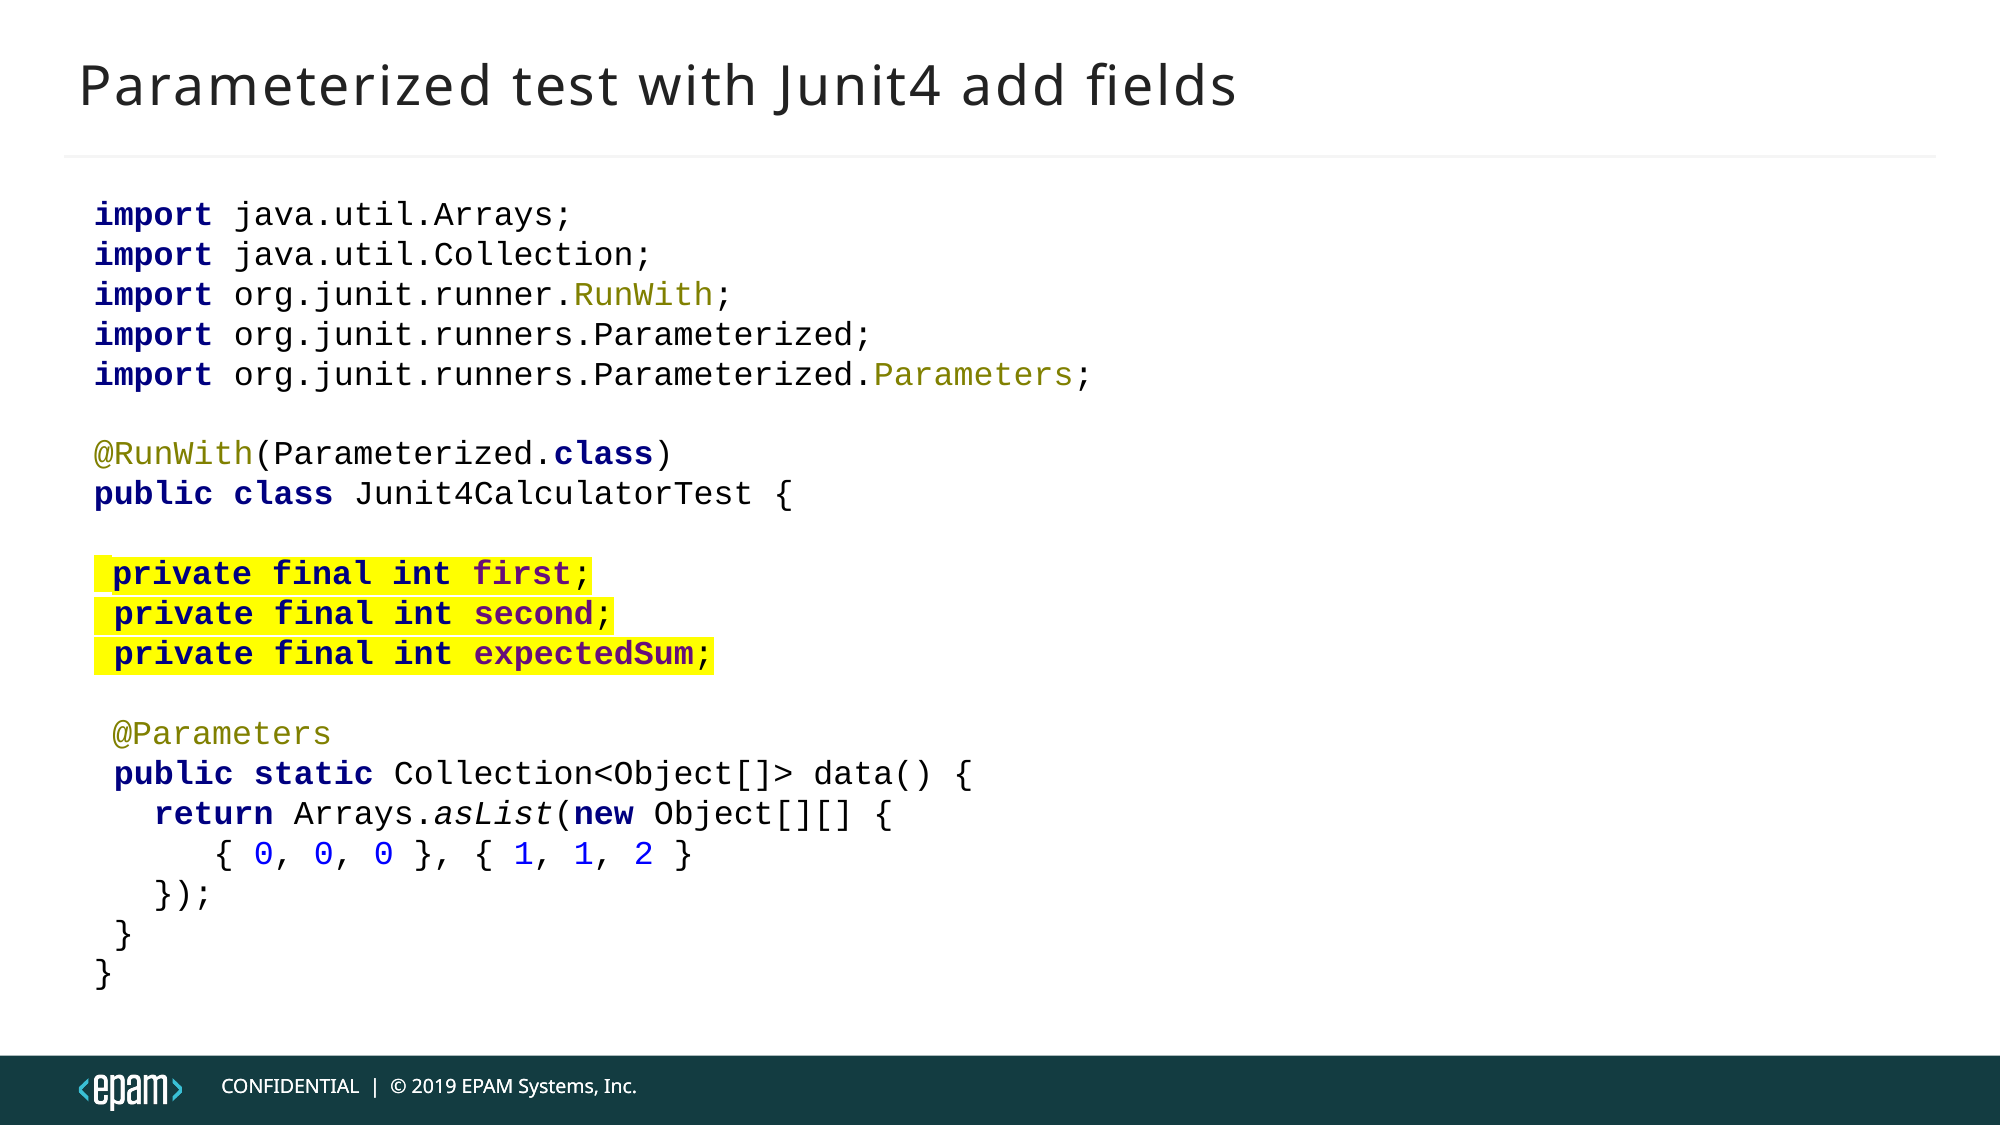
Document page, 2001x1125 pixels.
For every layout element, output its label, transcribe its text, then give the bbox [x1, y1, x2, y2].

text_box import java.util.Arrays; import java.util.Collection; import org.junit.runner.RunWith; import org.junit.runners.Parameterized; import org.junit.runners.Parameterized.Parameters; @RunWith(Parameterized.class) public class Junit4CalculatorTest { private final int first; private final int second; private final int expectedSum; @Parameters public static Collection<Object[]> data() { return Arrays.asList(new Object[][] { { 0, 0, 0 }, { 1, 1, 2 } }); } } [78, 184, 1169, 999]
title Parameterized test with Junit4 add fields [78, 50, 1922, 116]
text_box CONFIDENTIAL | © 2019 EPAM Systems, Inc. [206, 1066, 737, 1105]
